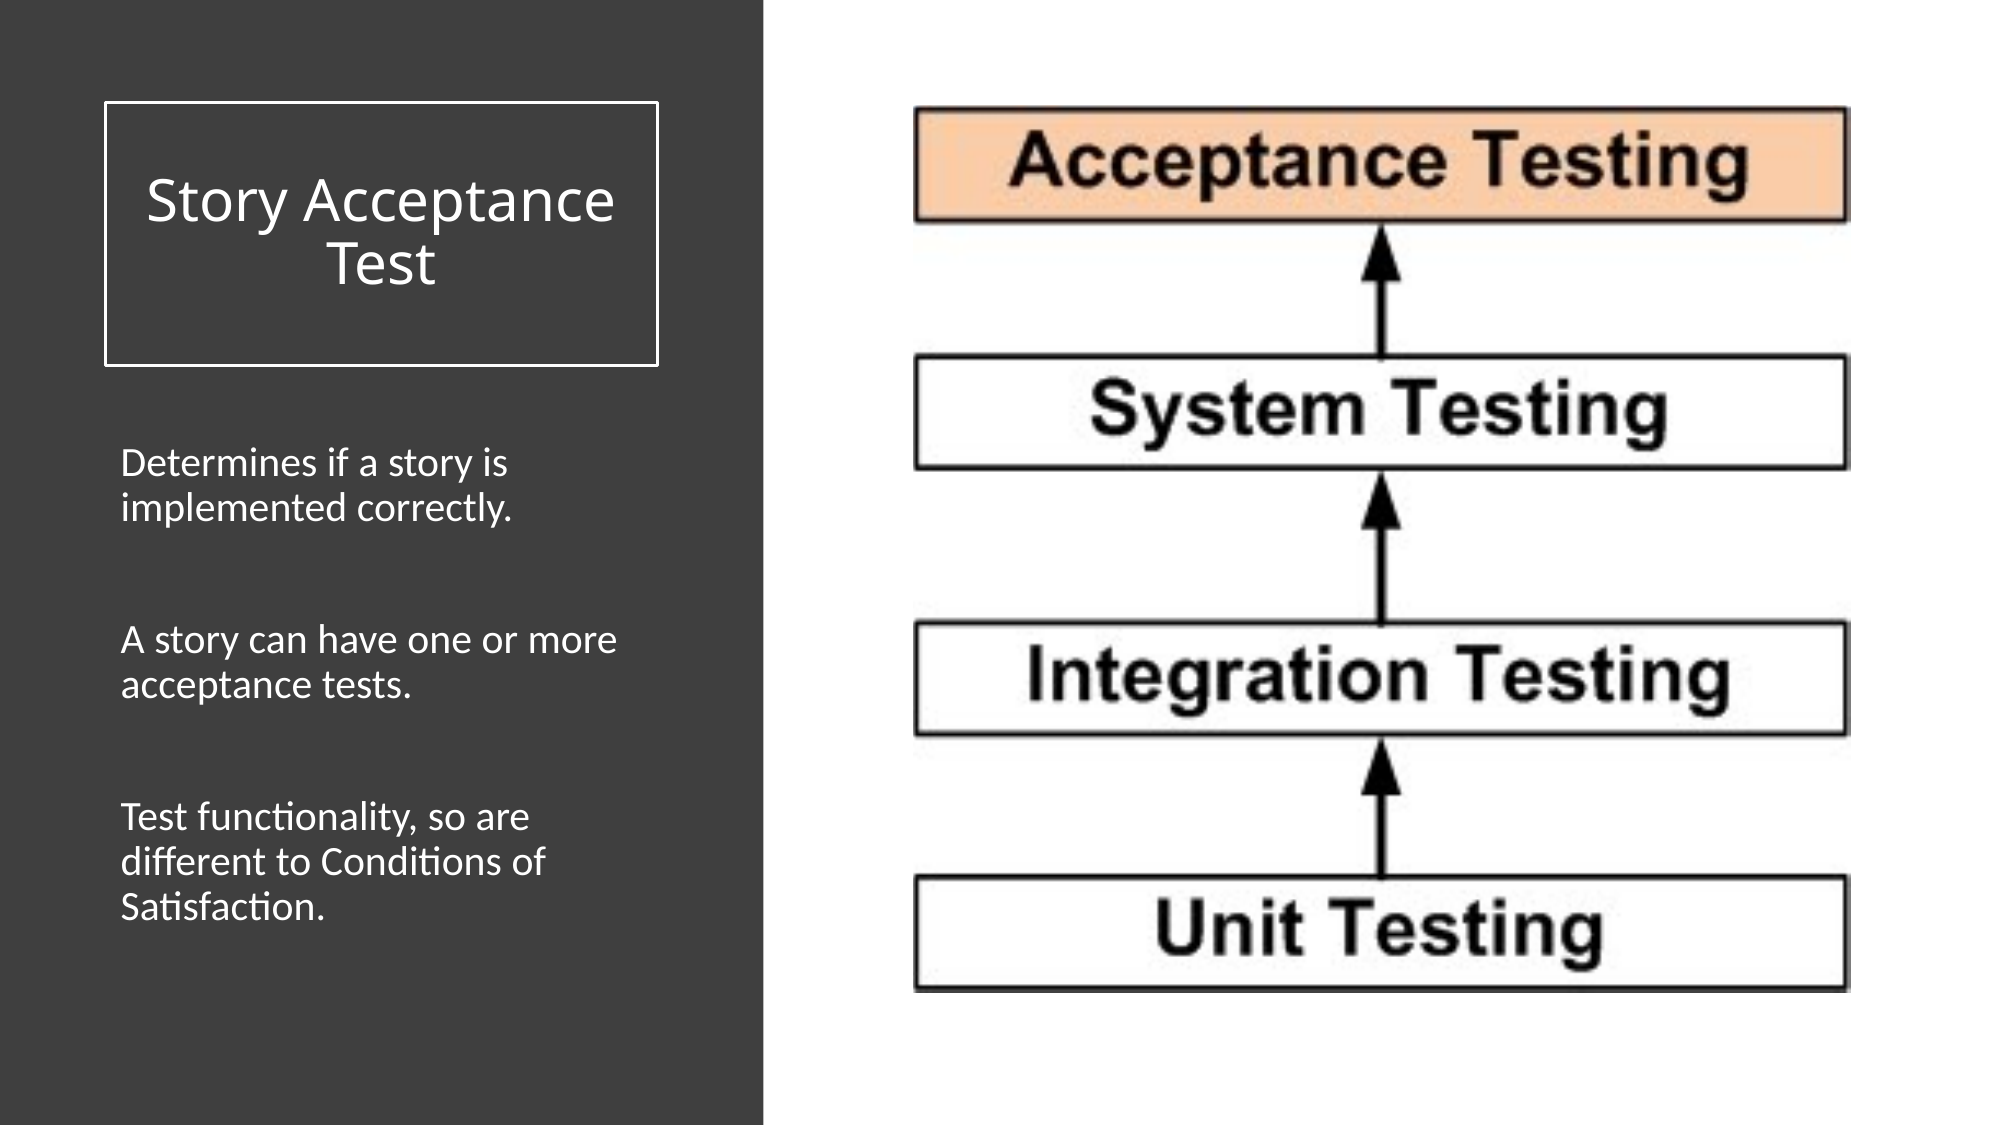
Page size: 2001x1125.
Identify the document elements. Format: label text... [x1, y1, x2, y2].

text_box [0, 0, 764, 1125]
picture [913, 105, 1851, 993]
title Story Acceptance Test [105, 102, 658, 366]
list Determines if a story is implemented correctly. A story can have one or more acceptance tests. Test functionality, so are different to Conditions of Satisfaction. [105, 432, 658, 994]
